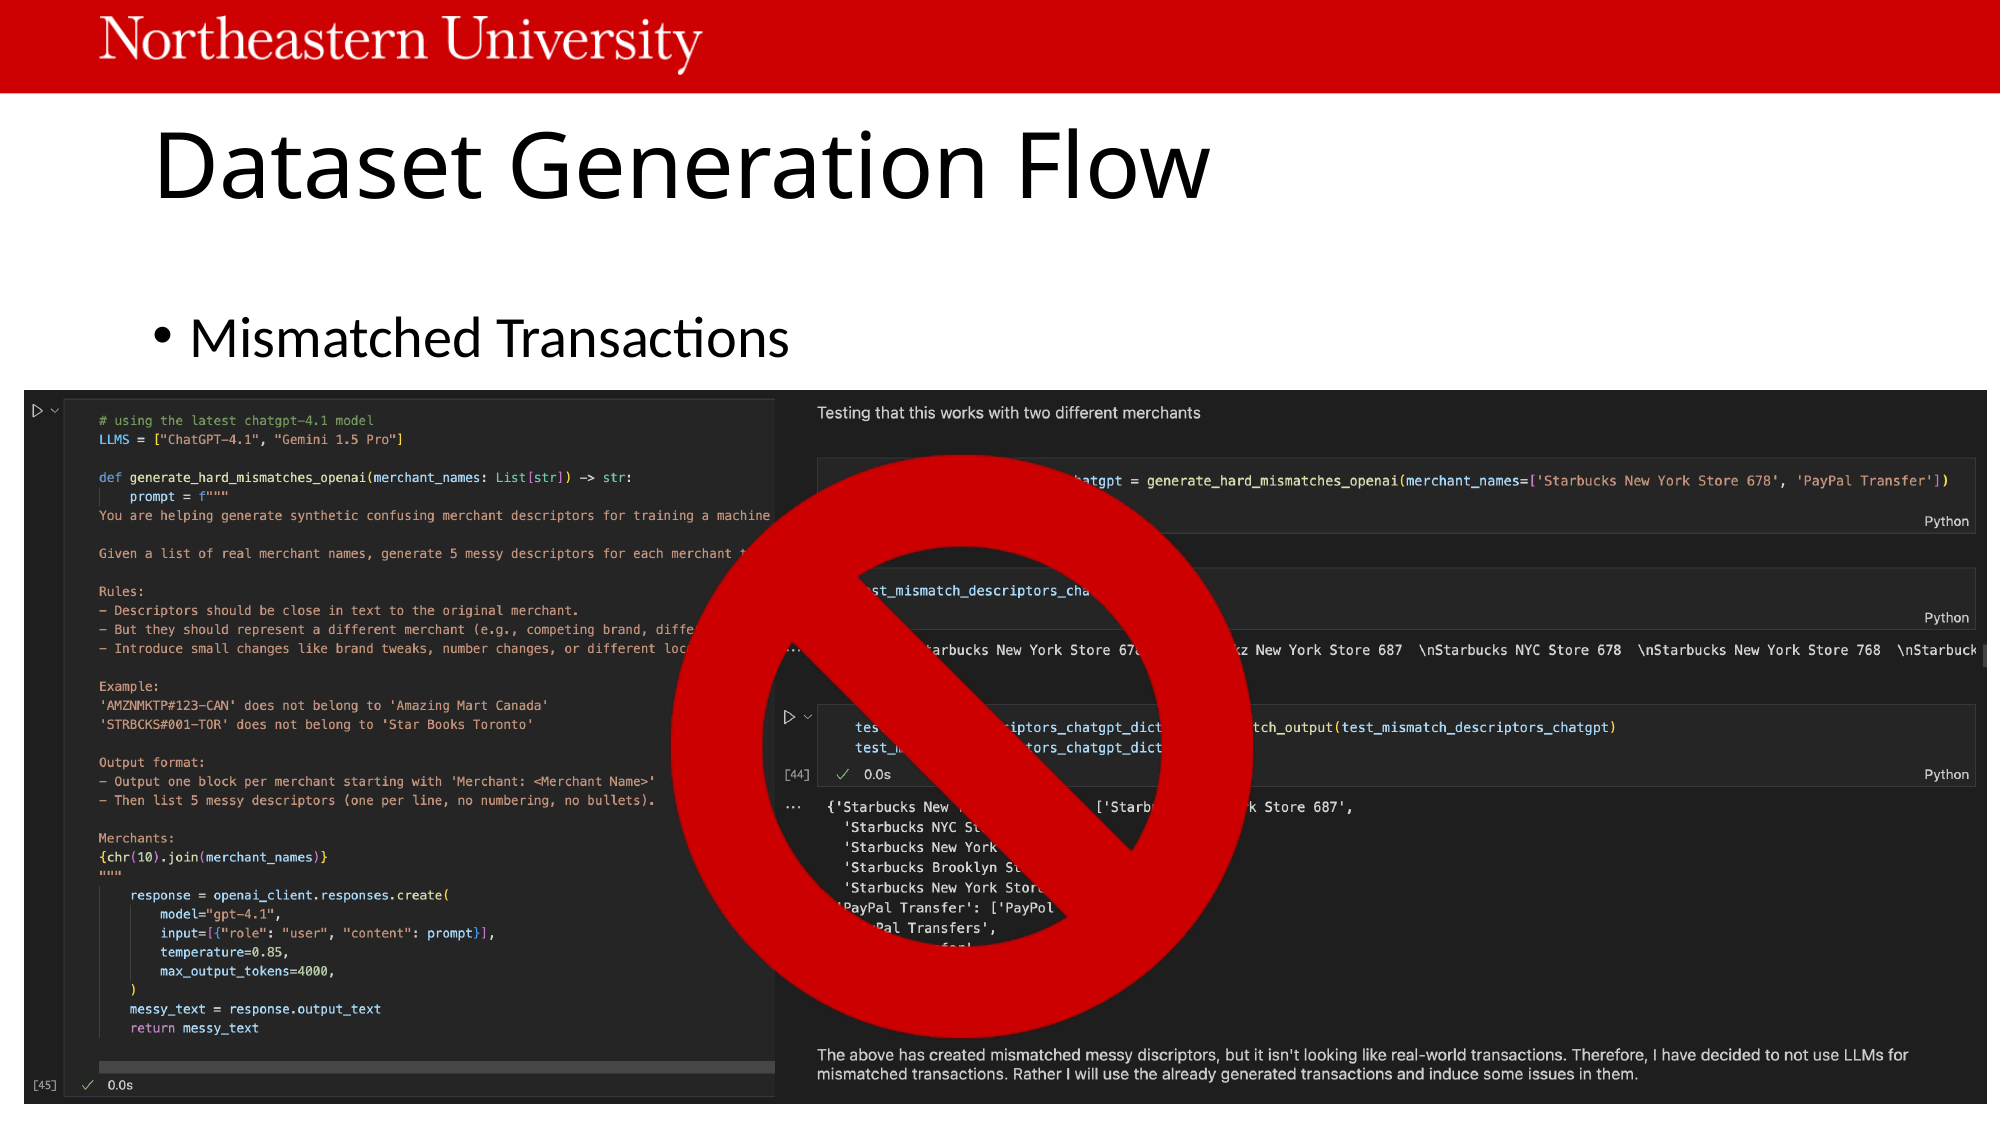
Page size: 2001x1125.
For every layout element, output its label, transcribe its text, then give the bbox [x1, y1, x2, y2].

picture [99, 15, 703, 75]
picture [24, 378, 1987, 1116]
list Mismatched Transactions [137, 299, 1863, 390]
title Dataset Generation Flow [137, 59, 1863, 278]
